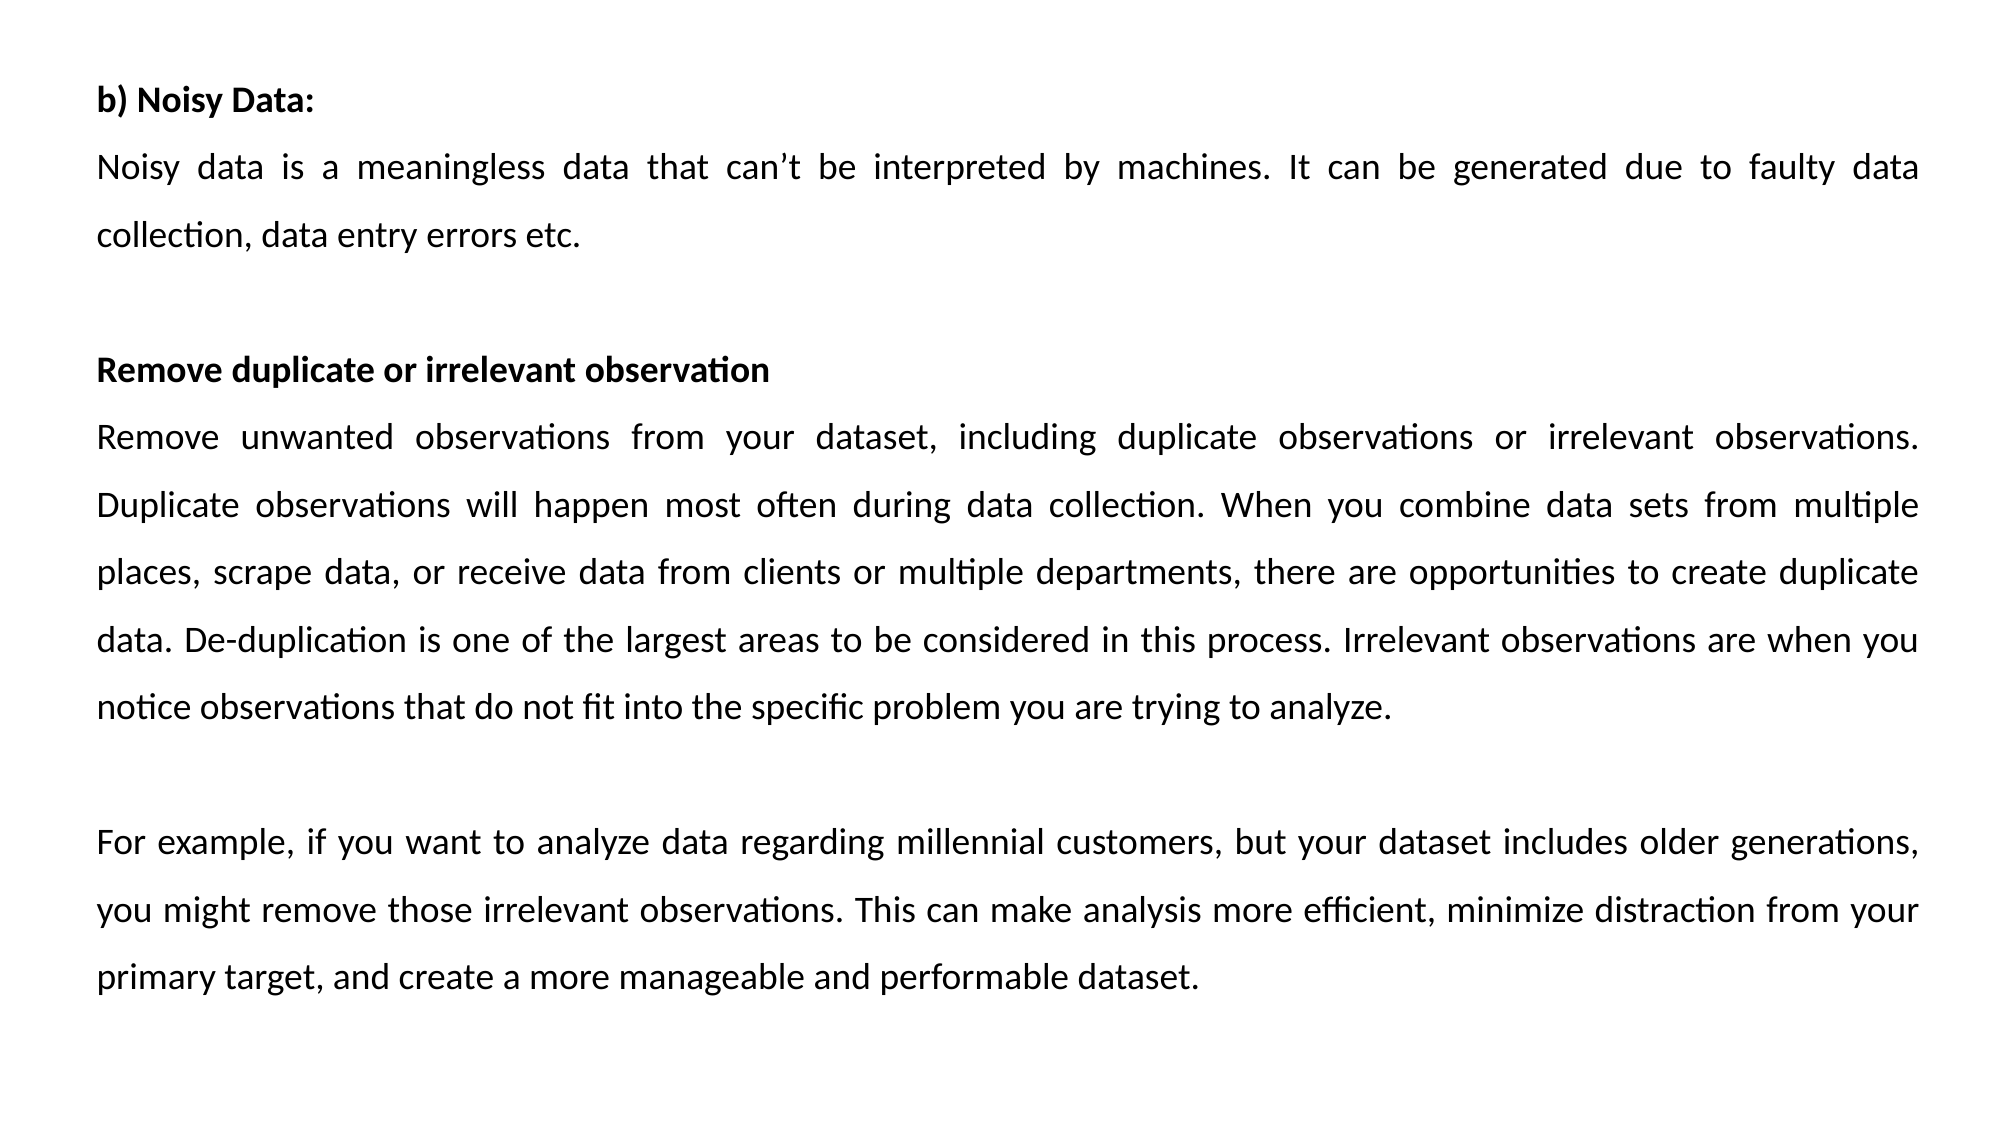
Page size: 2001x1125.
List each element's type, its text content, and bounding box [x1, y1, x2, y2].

text_box b) Noisy Data: Noisy data is a meaningless data that can’t be interpreted by machines. It can be generated due to faulty data collection, data entry errors etc. Remove duplicate or irrelevant observation Remove unwanted observations from your dataset, including duplicate observations or irrelevant observations. Duplicate observations will happen most often during data collection. When you combine data sets from multiple places, scrape data, or receive data from clients or multiple departments, there are opportunities to create duplicate data. De-duplication is one of the largest areas to be considered in this process. Irrelevant observations are when you notice observations that do not fit into the specific problem you are trying to analyze. For example, if you want to analyze data regarding millennial customers, but your dataset includes older generations, you might remove those irrelevant observations. This can make analysis more efficient, minimize distraction from your primary target, and create a more manageable and performable dataset. [81, 44, 1937, 1095]
